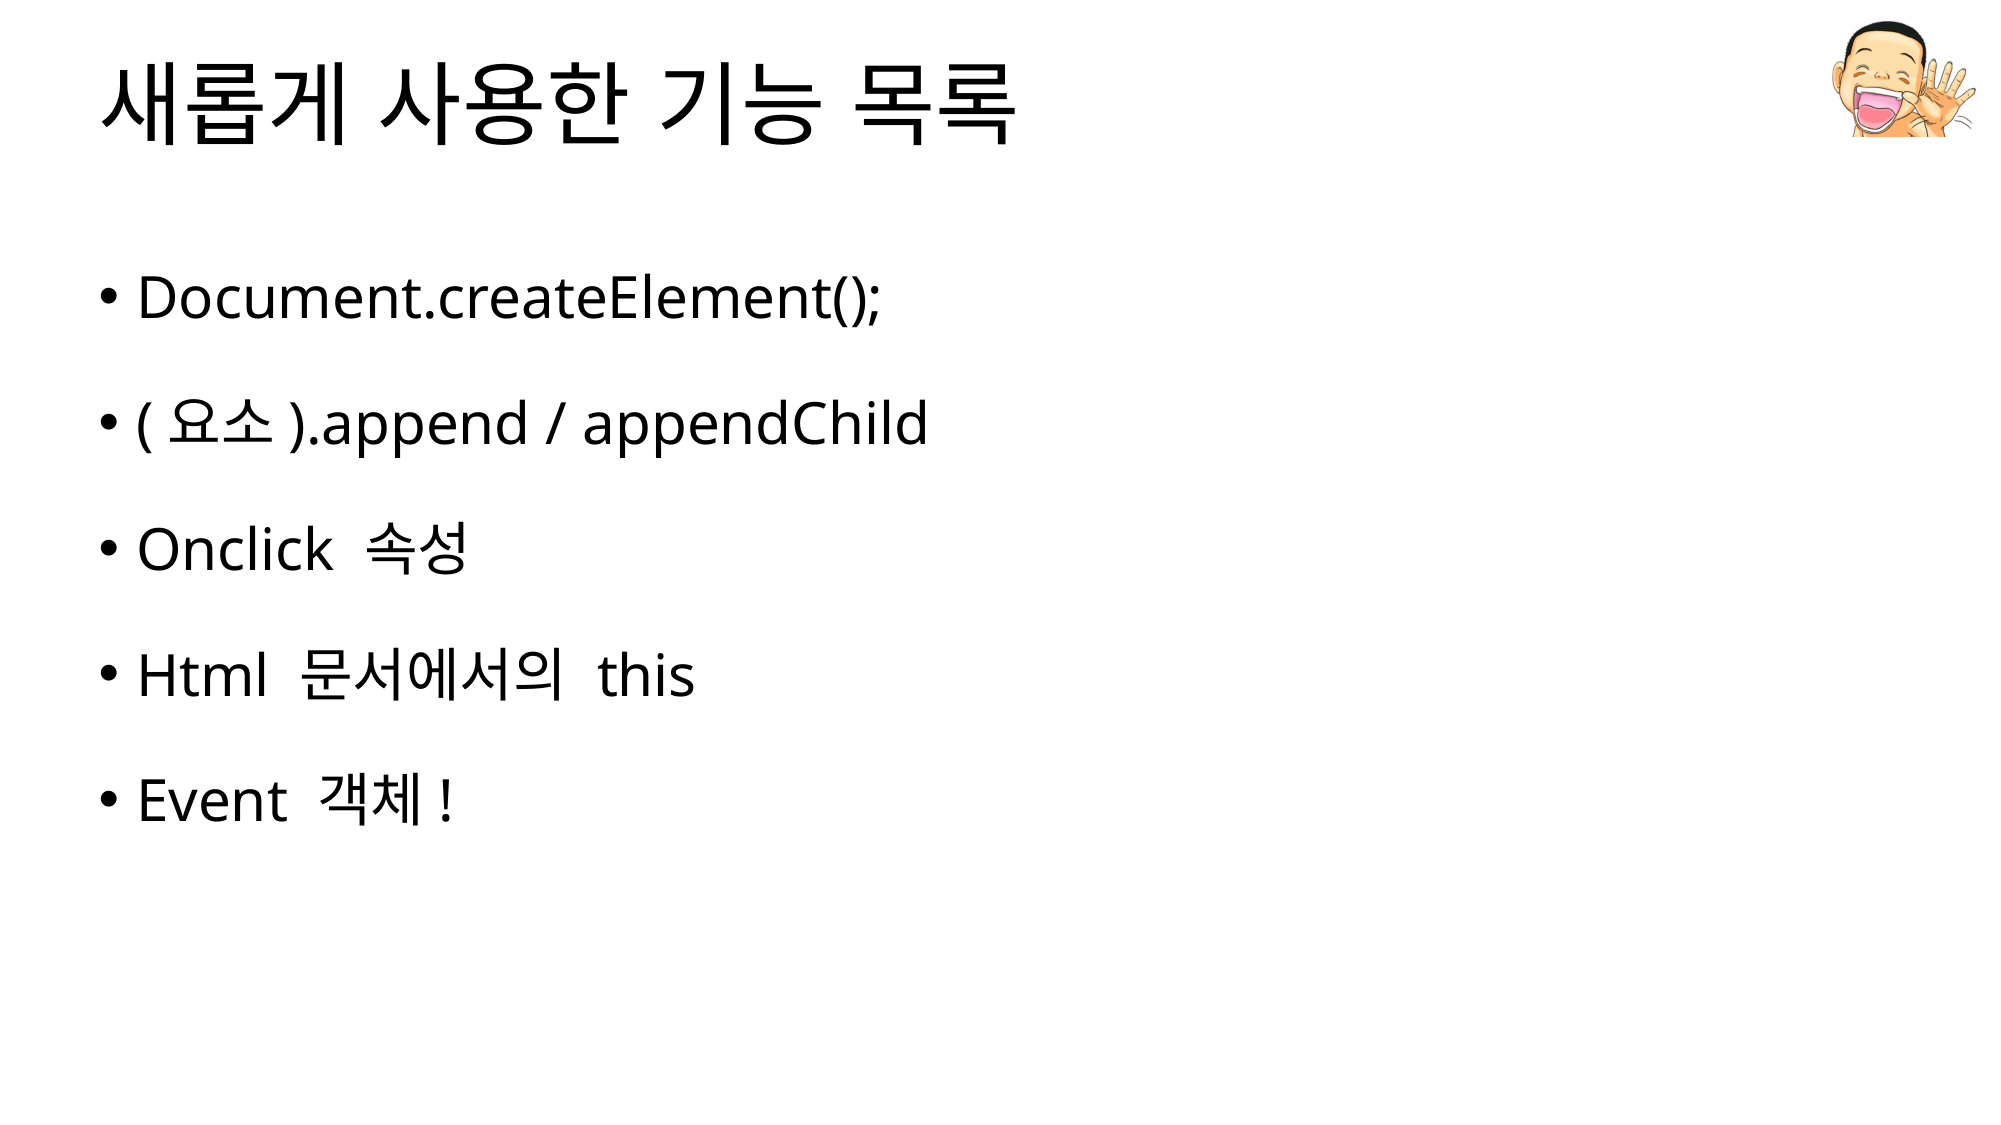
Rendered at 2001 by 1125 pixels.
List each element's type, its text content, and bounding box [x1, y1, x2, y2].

list Document.createElement(); (요소).append / appendChild Onclick 속성 Html 문서에서의 this Event 객체! [83, 217, 1931, 1125]
picture [1931, 0, 2000, 137]
title 새롭게 사용한 기능 목록 [83, 0, 1931, 217]
